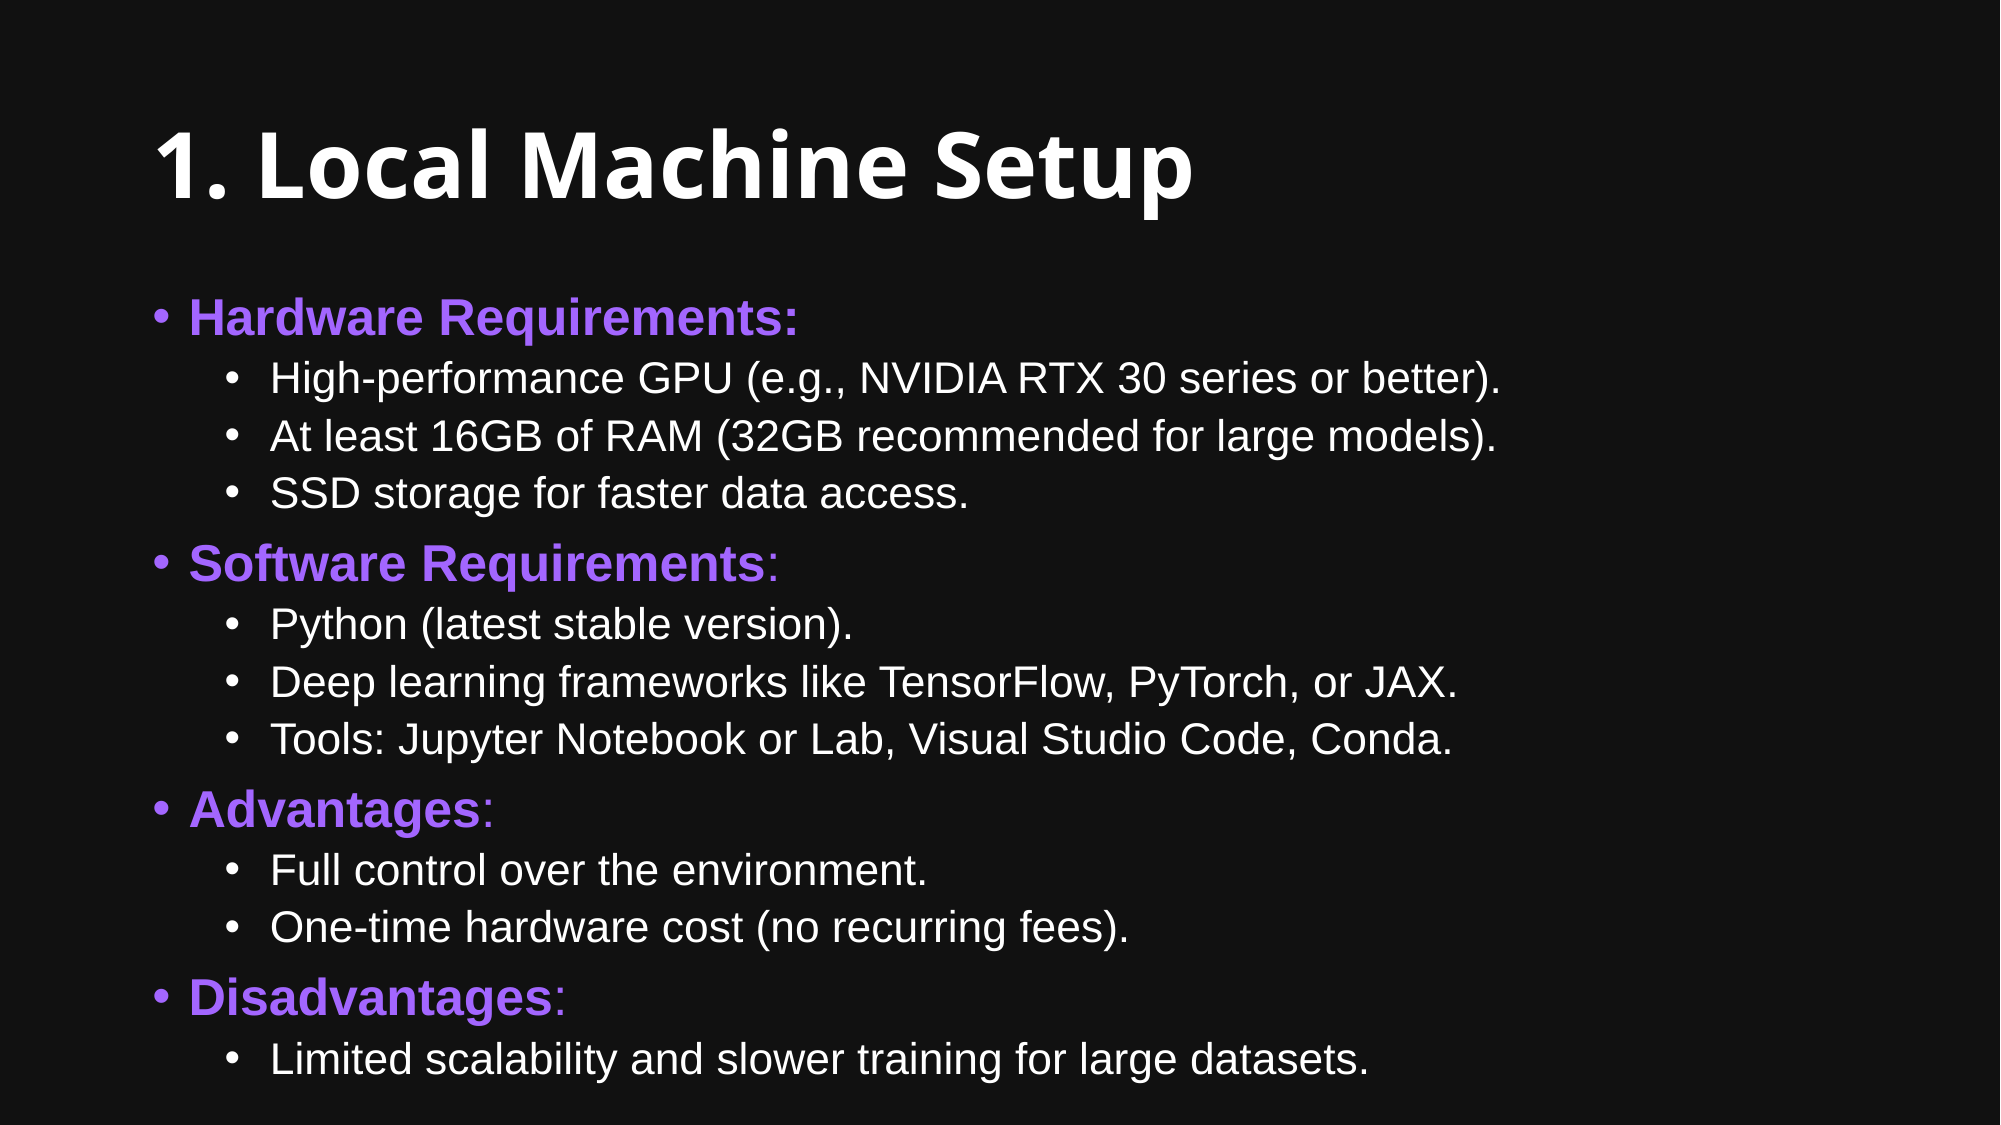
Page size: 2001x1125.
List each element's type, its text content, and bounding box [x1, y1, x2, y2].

title 1. Local Machine Setup [137, 59, 1863, 278]
list Hardware Requirements: High-performance GPU (e.g., NVIDIA RTX 30 series or better). At least 16GB of RAM (32GB recommended for large models). SSD storage for faster data access. Software Requirements: Python (latest stable version). Deep learning frameworks like TensorFlow, PyTorch, or JAX. Tools: Jupyter Notebook or Lab, Visual Studio Code, Conda. Advantages: Full control over the environment. One-time hardware cost (no recurring fees). Disadvantages: Limited scalability and slower training for large datasets. [137, 283, 1863, 1096]
